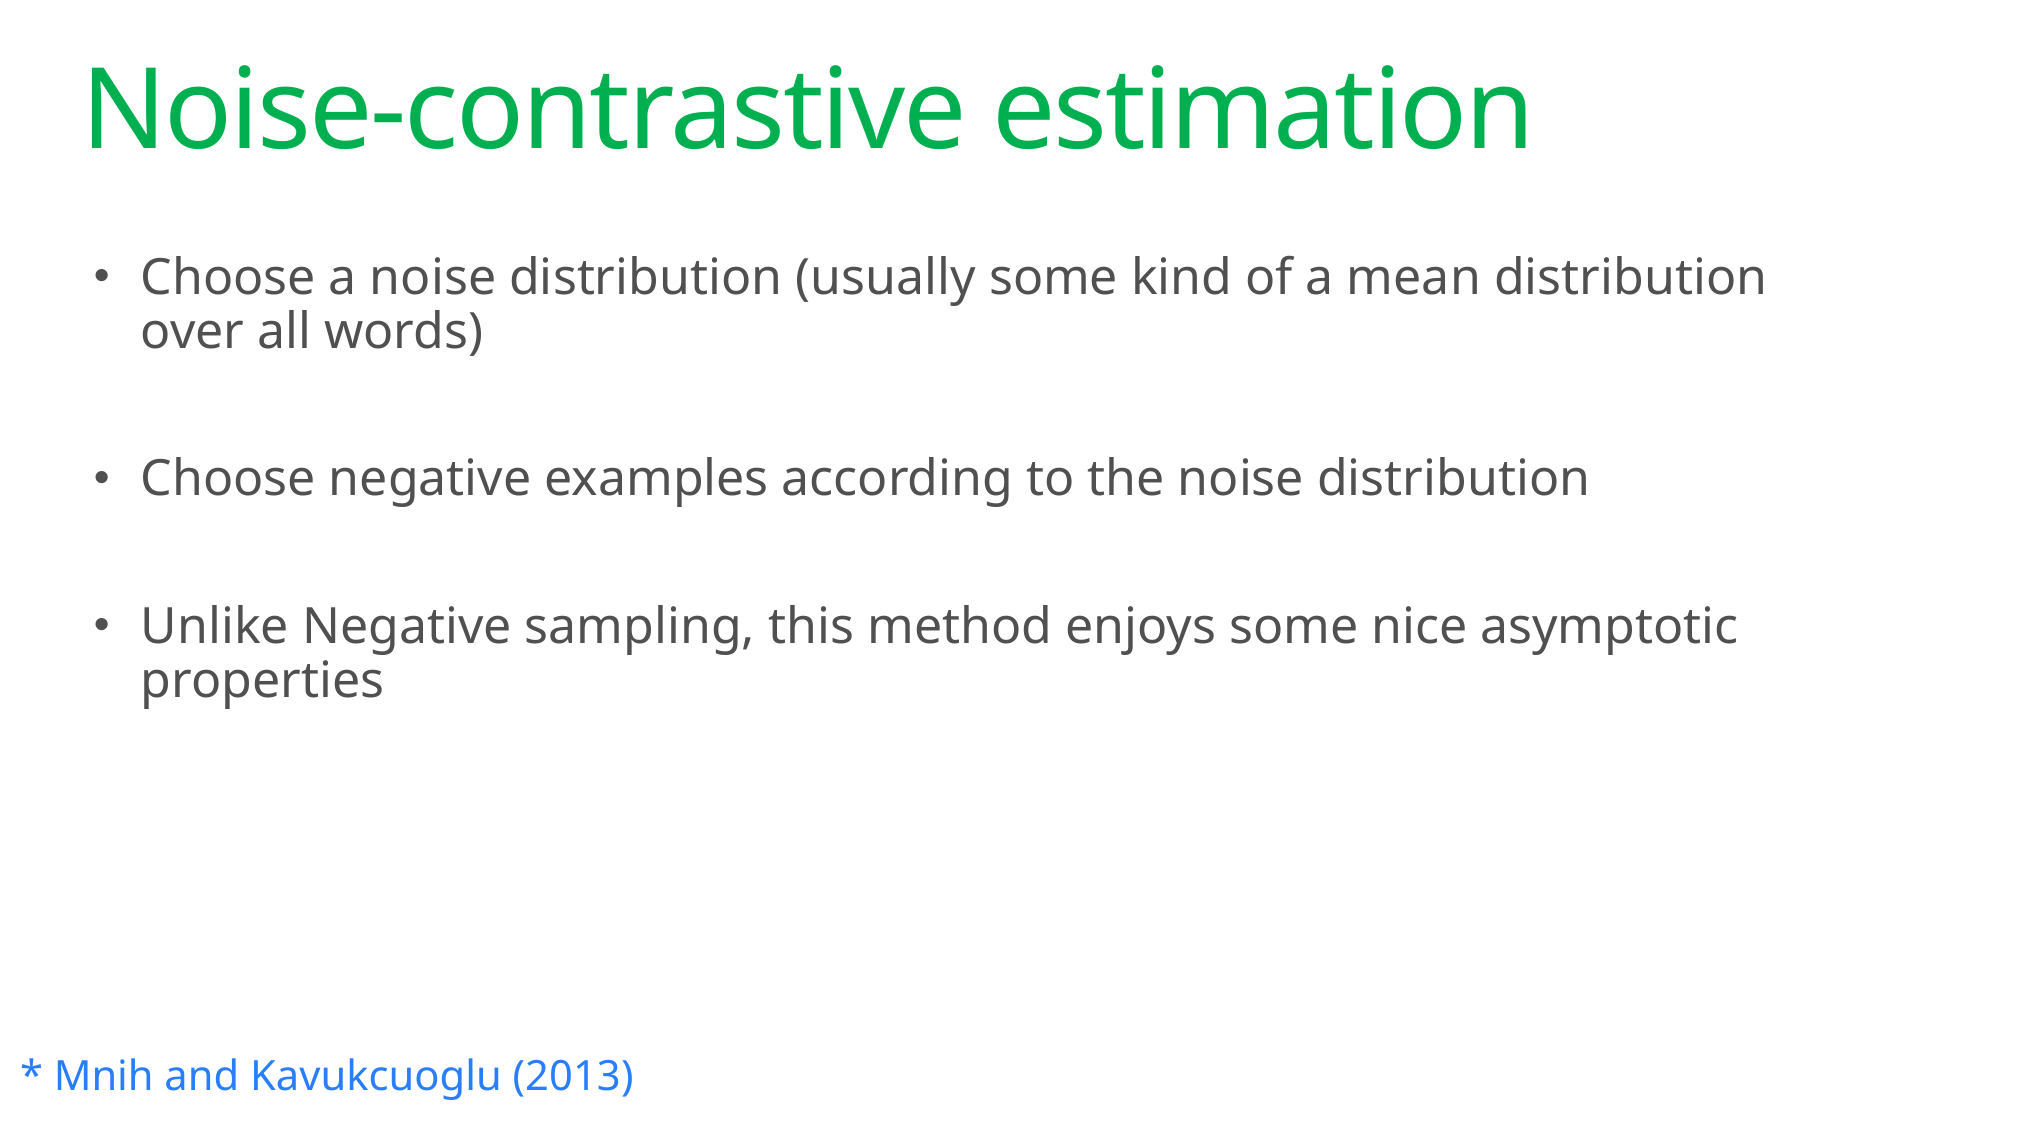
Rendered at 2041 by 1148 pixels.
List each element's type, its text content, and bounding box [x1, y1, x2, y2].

text_box * Mnih and Kavukcuoglu (2013) [0, 1032, 664, 1123]
list Choose a noise distribution (usually some kind of a mean distribution over all words) Choose negative examples according to the noise distribution Unlike Negative sampling, this method enjoys some nice asymptotic properties [70, 236, 1883, 697]
title Noise-contrastive estimation [57, 36, 2008, 187]
